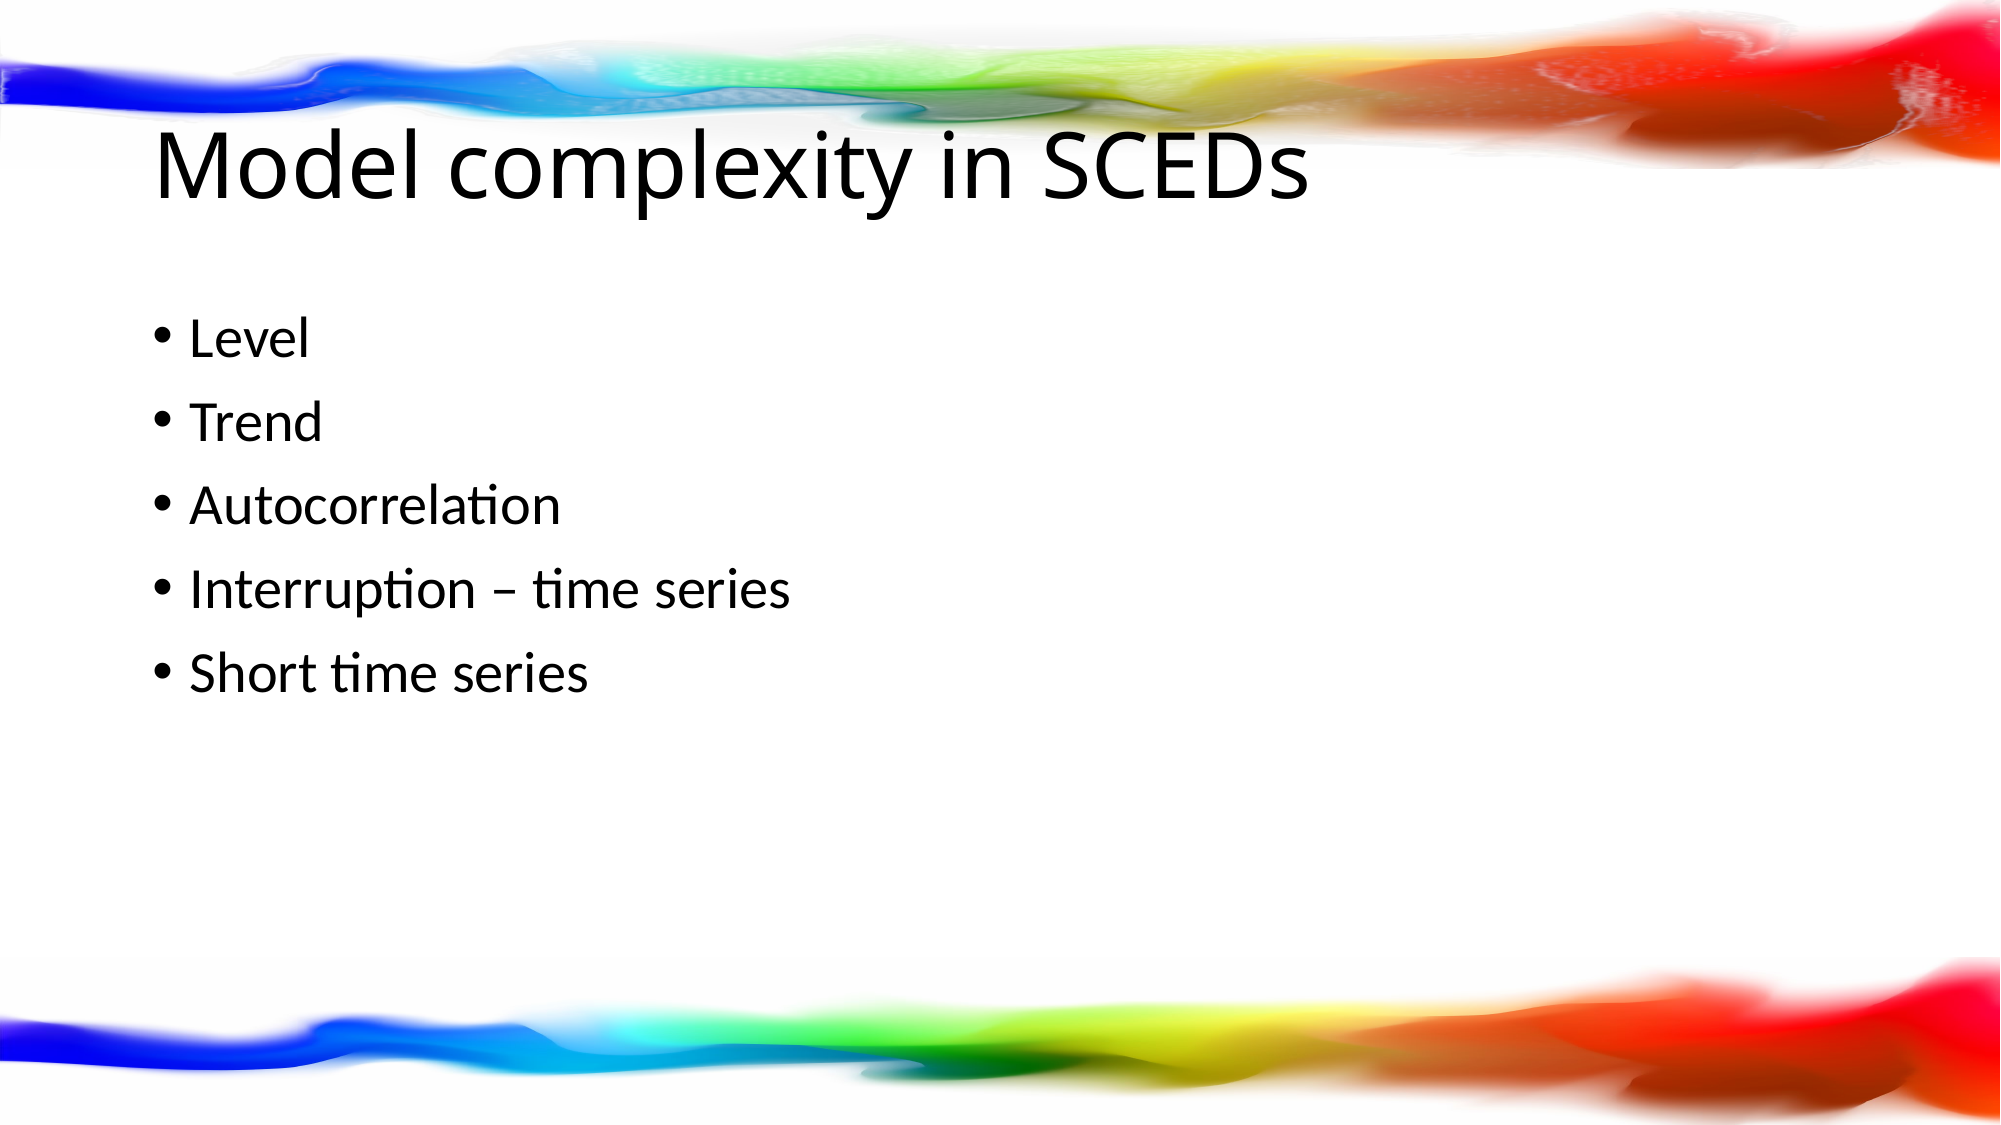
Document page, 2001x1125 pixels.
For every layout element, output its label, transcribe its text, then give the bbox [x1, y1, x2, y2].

title Model complexity in SCEDs [137, 59, 1863, 278]
picture [0, 0, 2000, 169]
picture [0, 957, 2000, 1125]
list Level Trend Autocorrelation Interruption – time series Short time series [137, 299, 1863, 1014]
